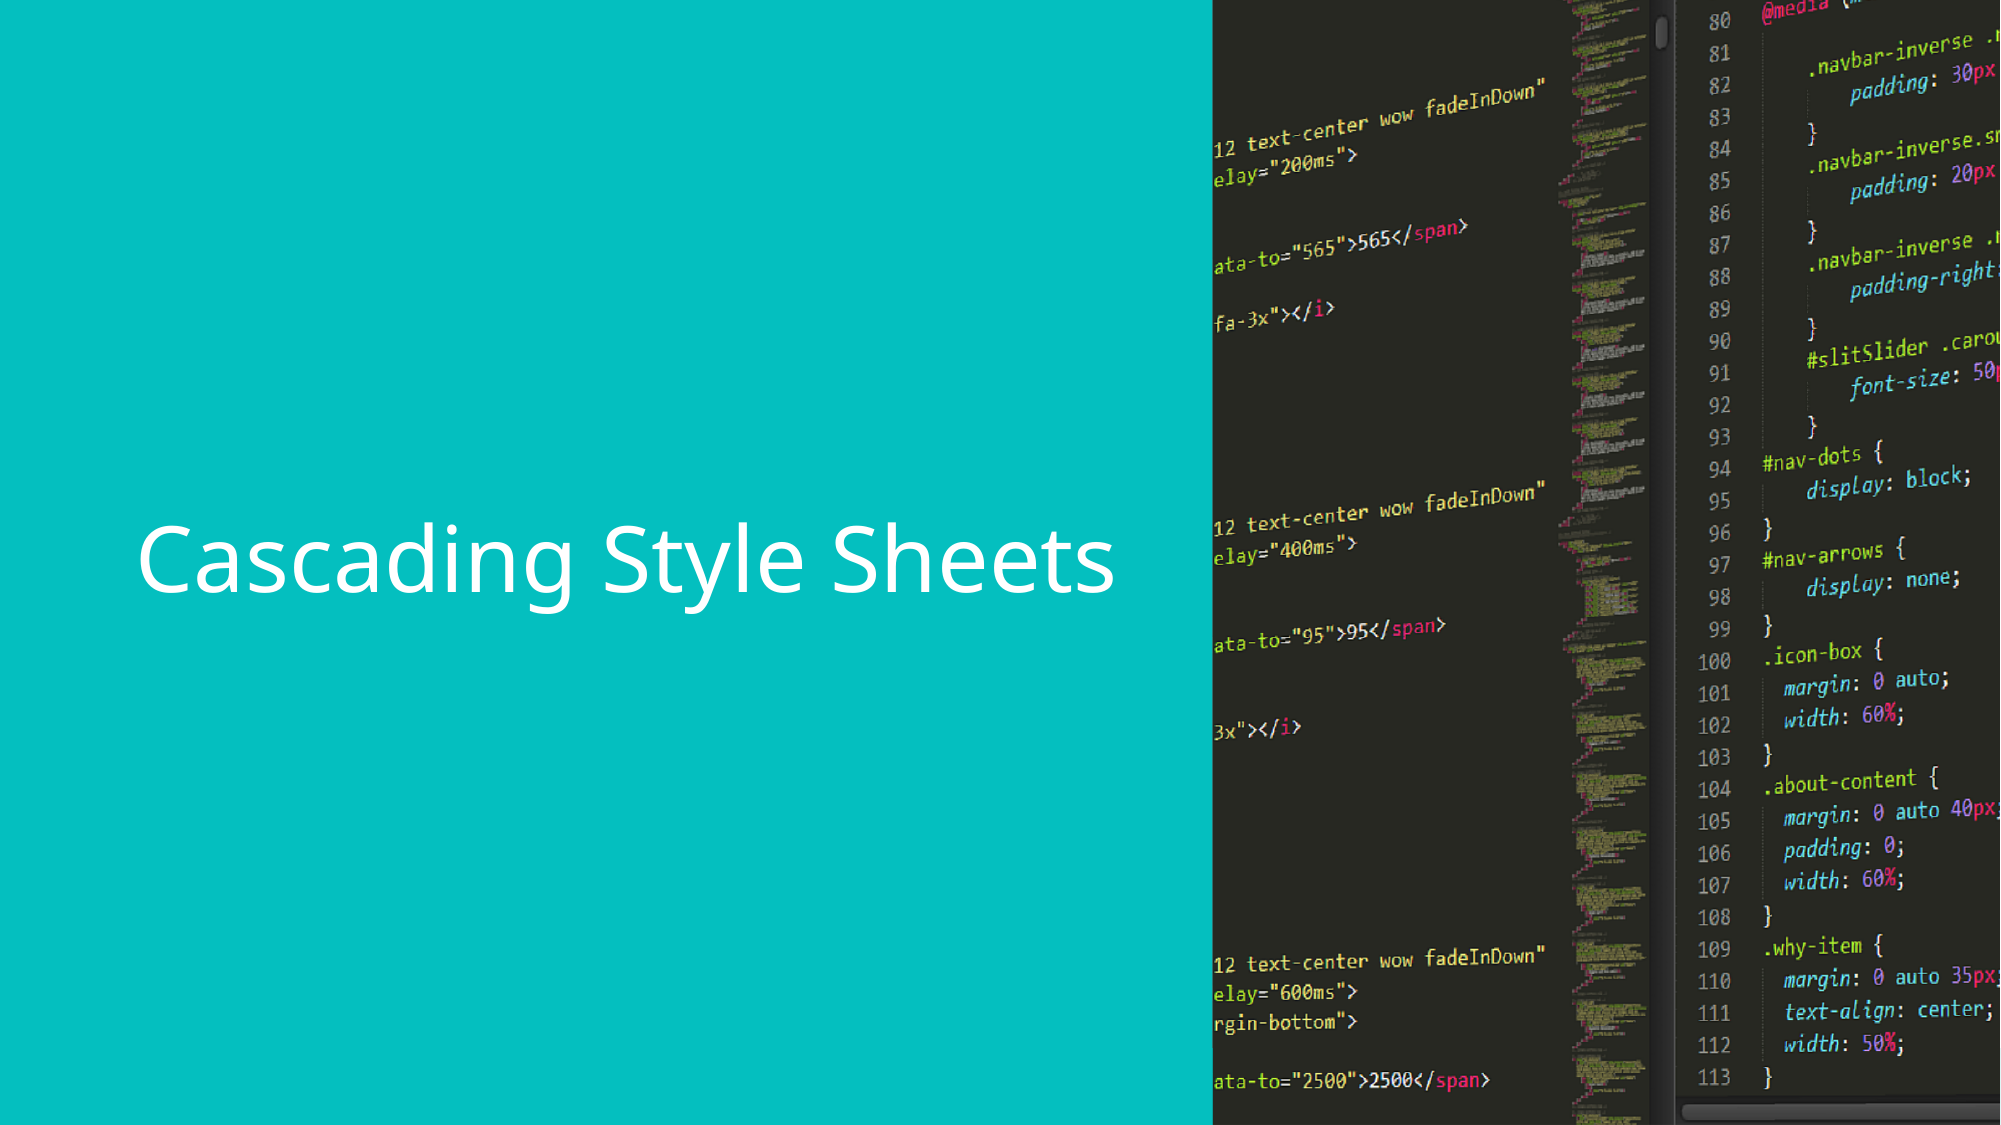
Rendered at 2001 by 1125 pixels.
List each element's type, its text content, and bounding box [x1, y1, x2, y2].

title Cascading Style Sheets [0, 0, 1212, 1125]
picture [1212, 0, 2000, 1125]
